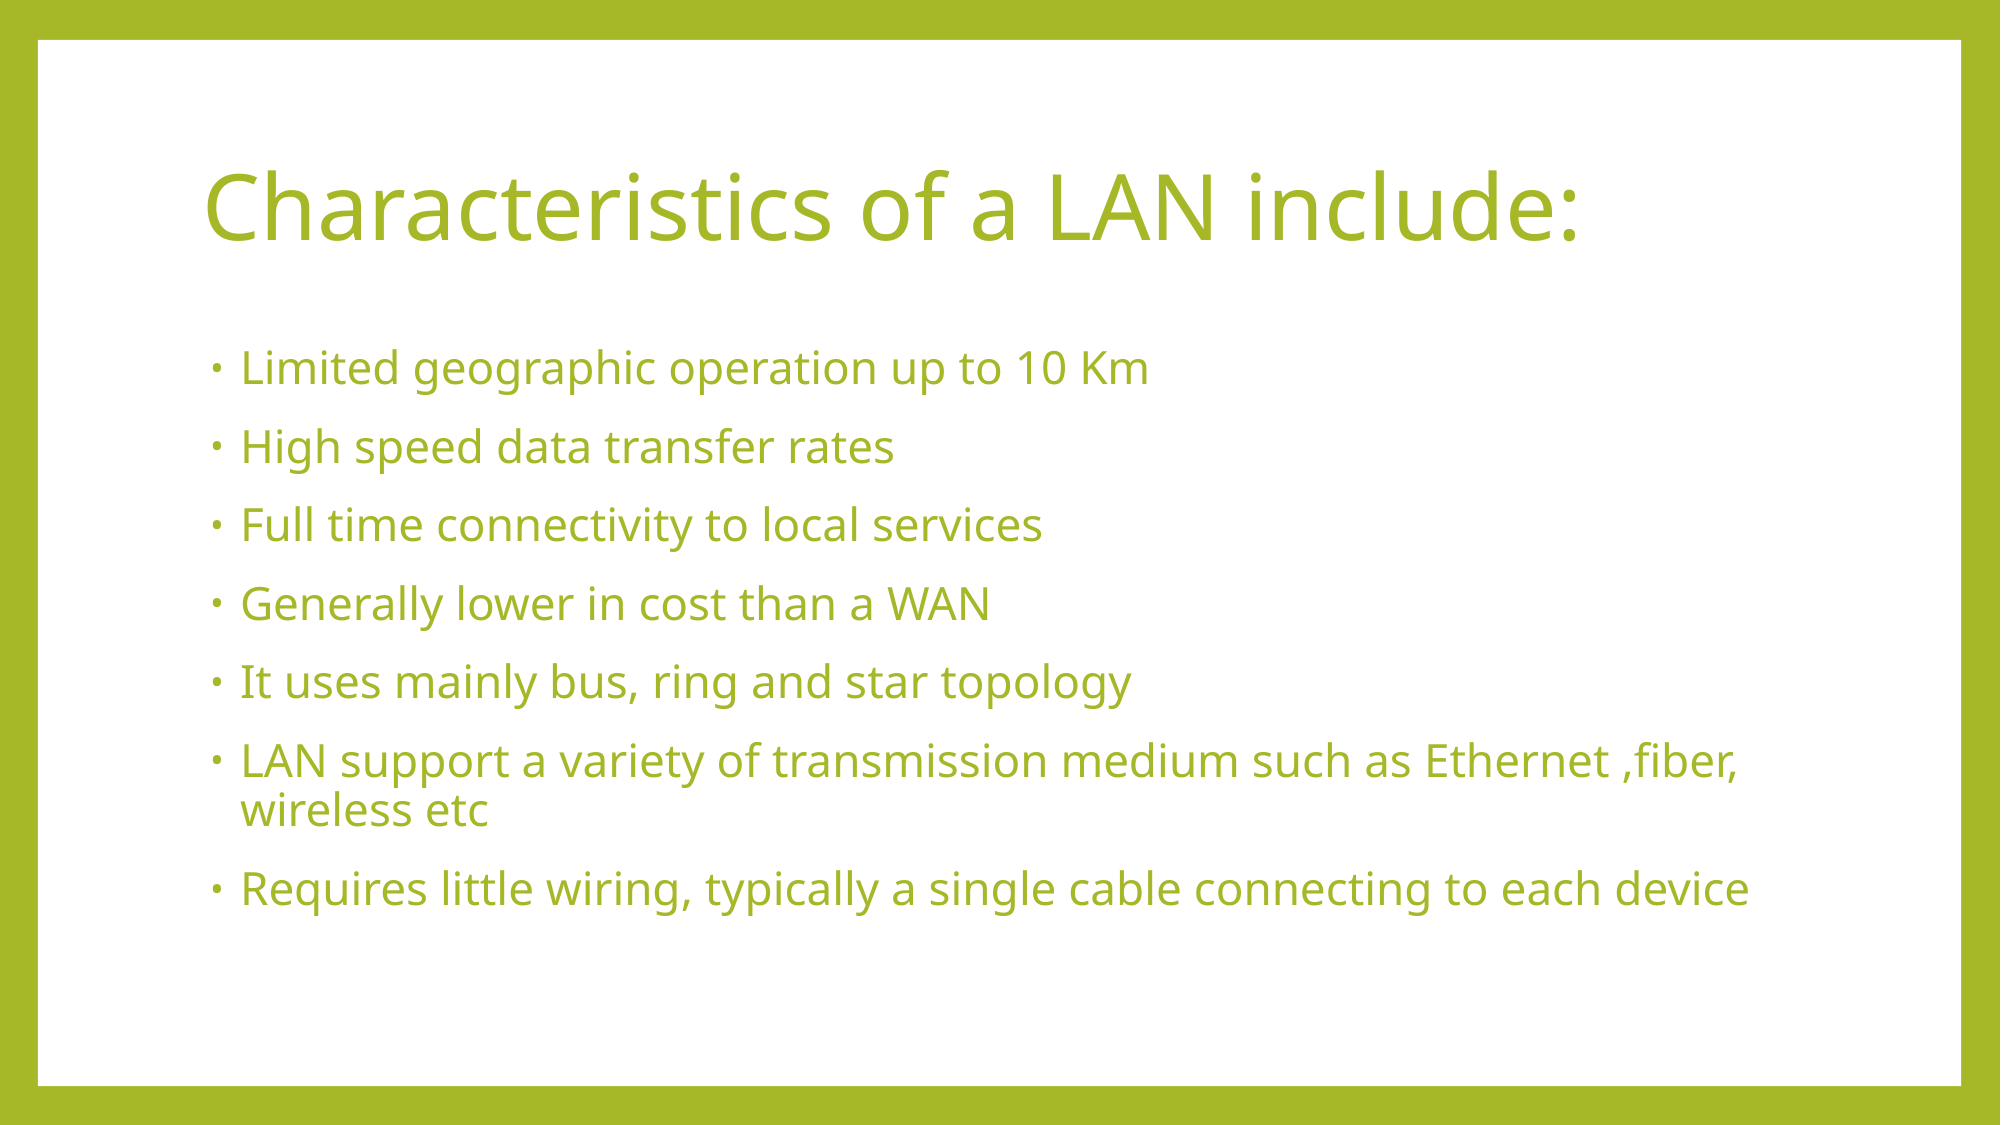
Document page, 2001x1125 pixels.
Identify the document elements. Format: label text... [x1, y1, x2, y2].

list Limited geographic operation up to 10 Km High speed data transfer rates Full time connectivity to local services Generally lower in cost than a WAN It uses mainly bus, ring and star topology LAN support a variety of transmission medium such as Ethernet ,fiber, wireless etc Requires little wiring, typically a single cable connecting to each device [187, 337, 1808, 1000]
title Characteristics of a LAN include: [187, 99, 1808, 323]
